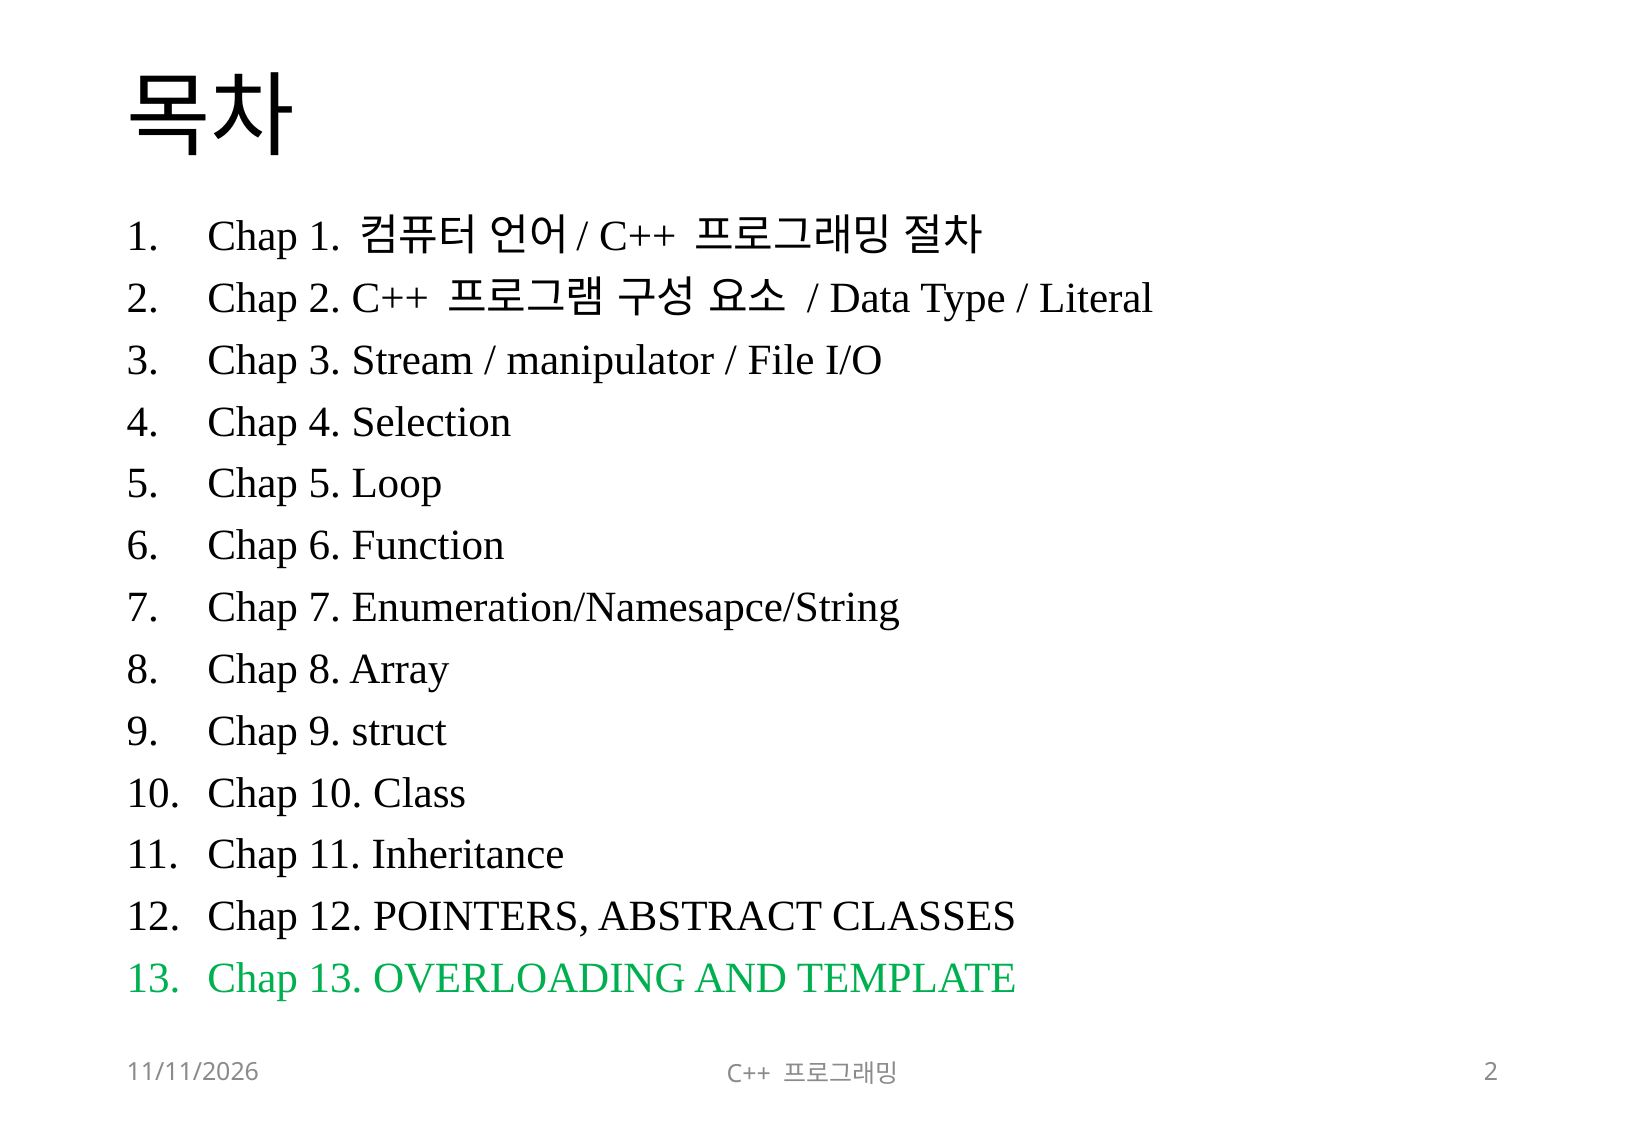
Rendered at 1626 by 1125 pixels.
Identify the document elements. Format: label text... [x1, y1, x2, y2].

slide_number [111, 1042, 478, 1103]
title 목차 [111, 59, 1514, 179]
slide_number 2 [1147, 1042, 1514, 1103]
footer C++ 프로그래밍 [538, 1042, 1087, 1103]
list Chap 1. 컴퓨터 언어/ C++ 프로그래밍 절차 Chap 2. C++ 프로그램 구성 요소 / Data Type / Literal Chap 3. Stream / manipulator / File I/O Chap 4. Selection Chap 5. Loop Chap 6. Function Chap 7. Enumeration/Namesapce/String Chap 8. Array Chap 9. struct Chap 10. Class Chap 11. Inheritance Chap 12. POINTERS, ABSTRACT CLASSES Chap 13. OVERLOADING AND TEMPLATE [111, 205, 1514, 1014]
